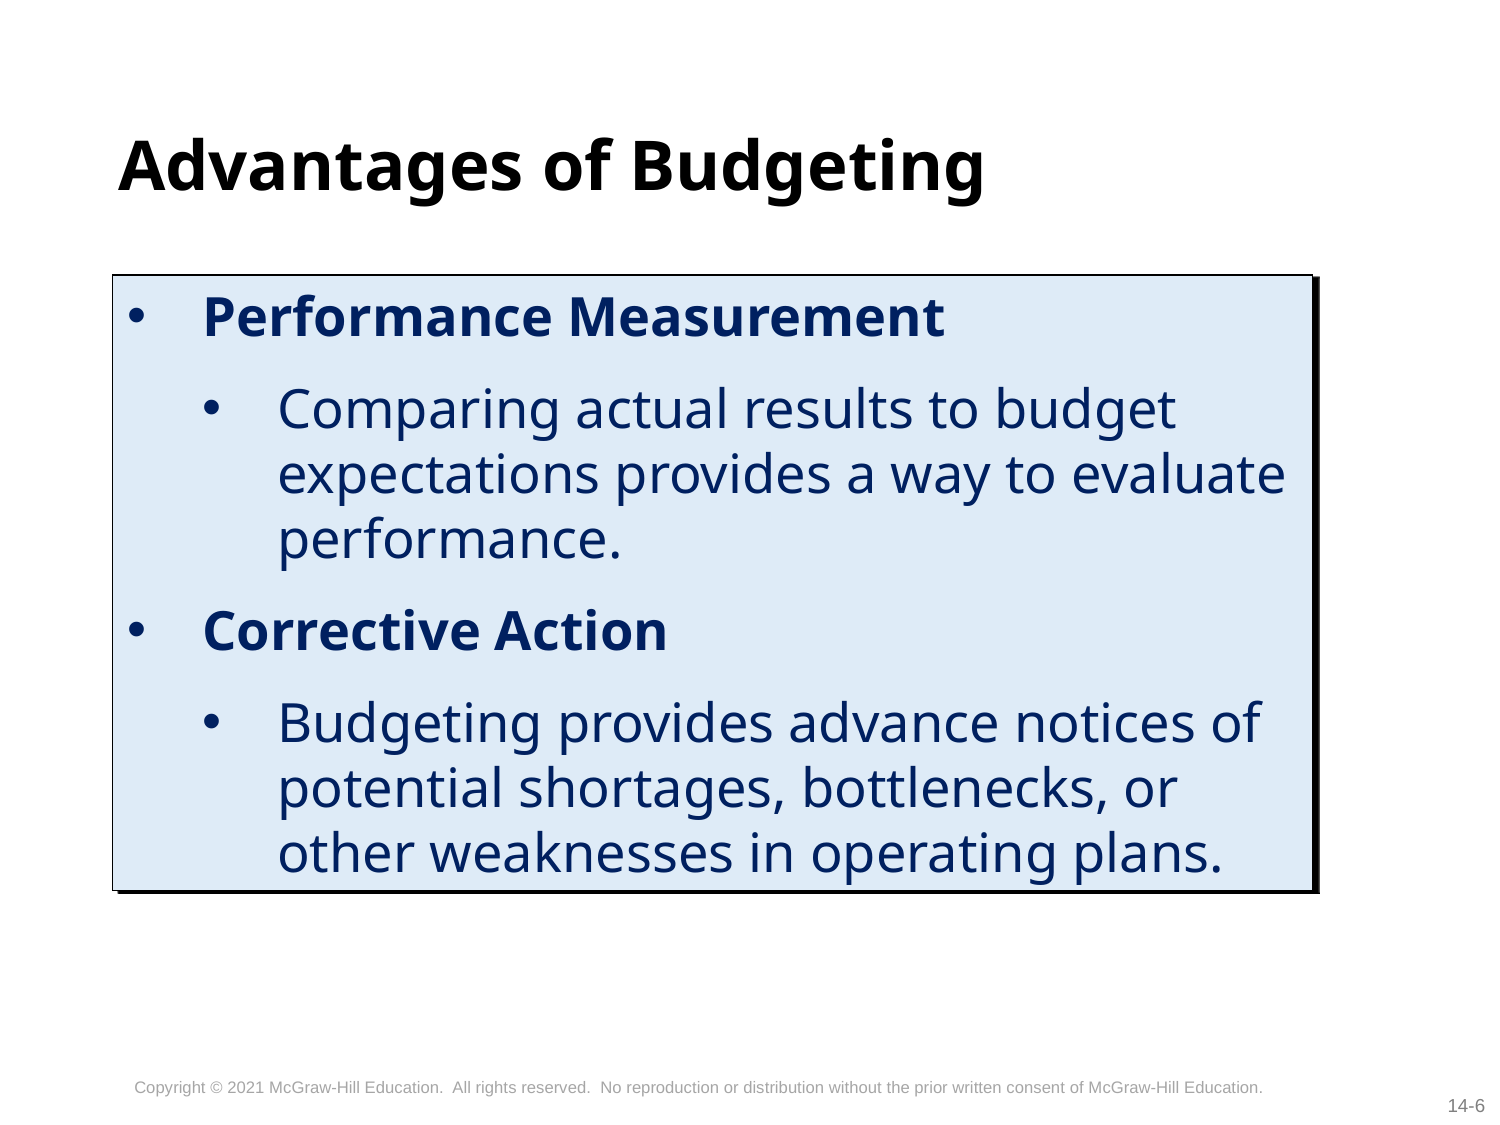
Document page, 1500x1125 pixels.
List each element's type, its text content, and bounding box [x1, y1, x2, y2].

title Advantages of Budgeting [103, 59, 1397, 278]
text_box Performance Measurement Comparing actual results to budget expectations provides a way to evaluate performance. Corrective Action Budgeting provides advance notices of potential shortages, bottlenecks, or other weaknesses in operating plans. [112, 275, 1313, 891]
